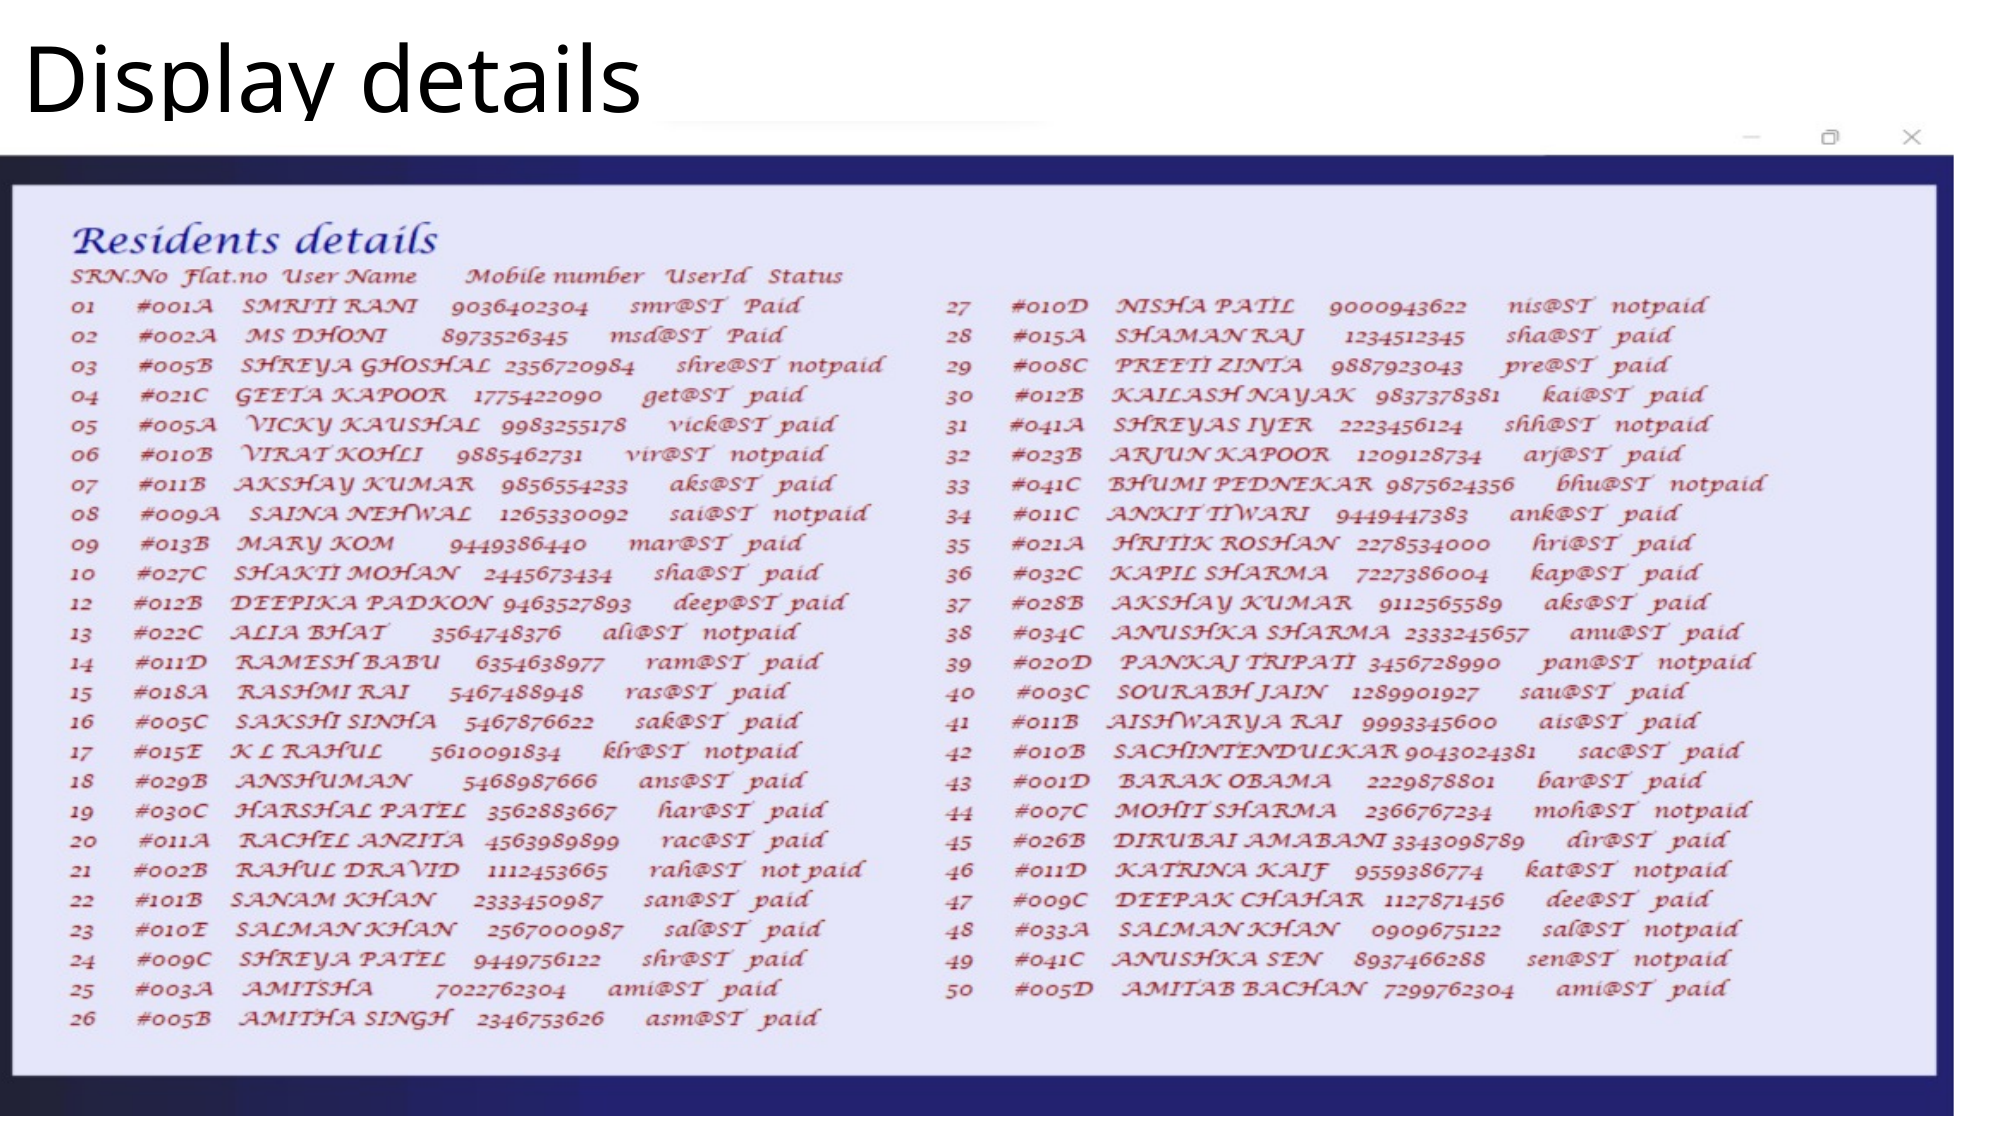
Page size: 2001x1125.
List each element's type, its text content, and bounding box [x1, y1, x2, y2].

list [0, 121, 1954, 1116]
title Display details [7, 9, 1687, 121]
